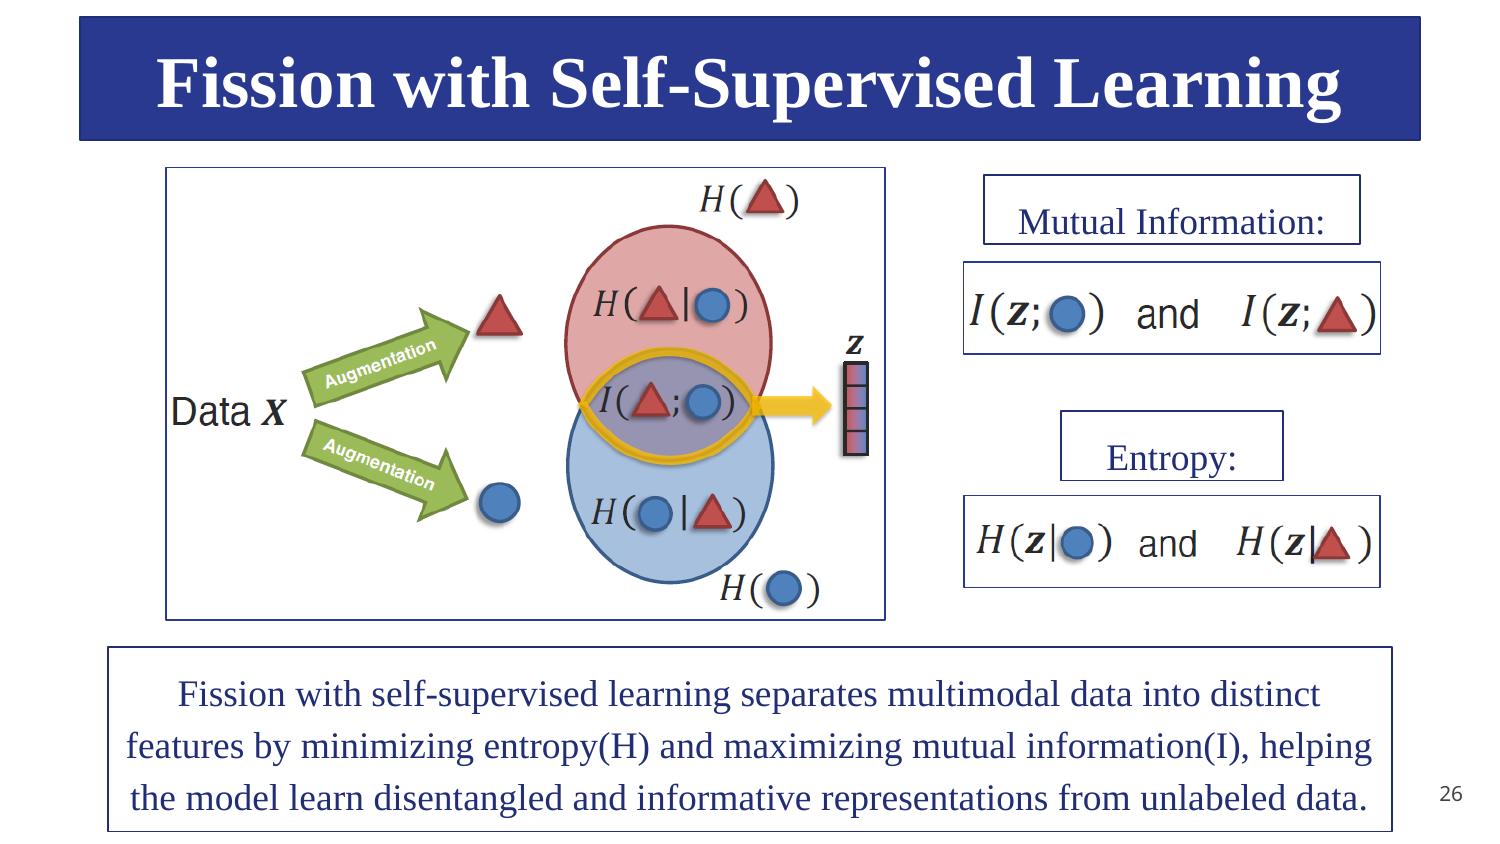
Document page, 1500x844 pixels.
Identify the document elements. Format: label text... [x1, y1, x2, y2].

subtitle Entropy: [1061, 411, 1283, 481]
picture [964, 495, 1380, 587]
subtitle Fission with self-supervised learning separates multimodal data into distinct features by minimizing entropy(H) and maximizing mutual information(I), helping the model learn disentangled and informative representations from unlabeled data. [107, 647, 1392, 832]
subtitle Mutual Information: [983, 174, 1360, 245]
picture [963, 262, 1381, 354]
slide_number ‹#› [1387, 762, 1478, 828]
picture [166, 168, 885, 620]
title Fission with Self-Supervised Learning [79, 17, 1421, 141]
